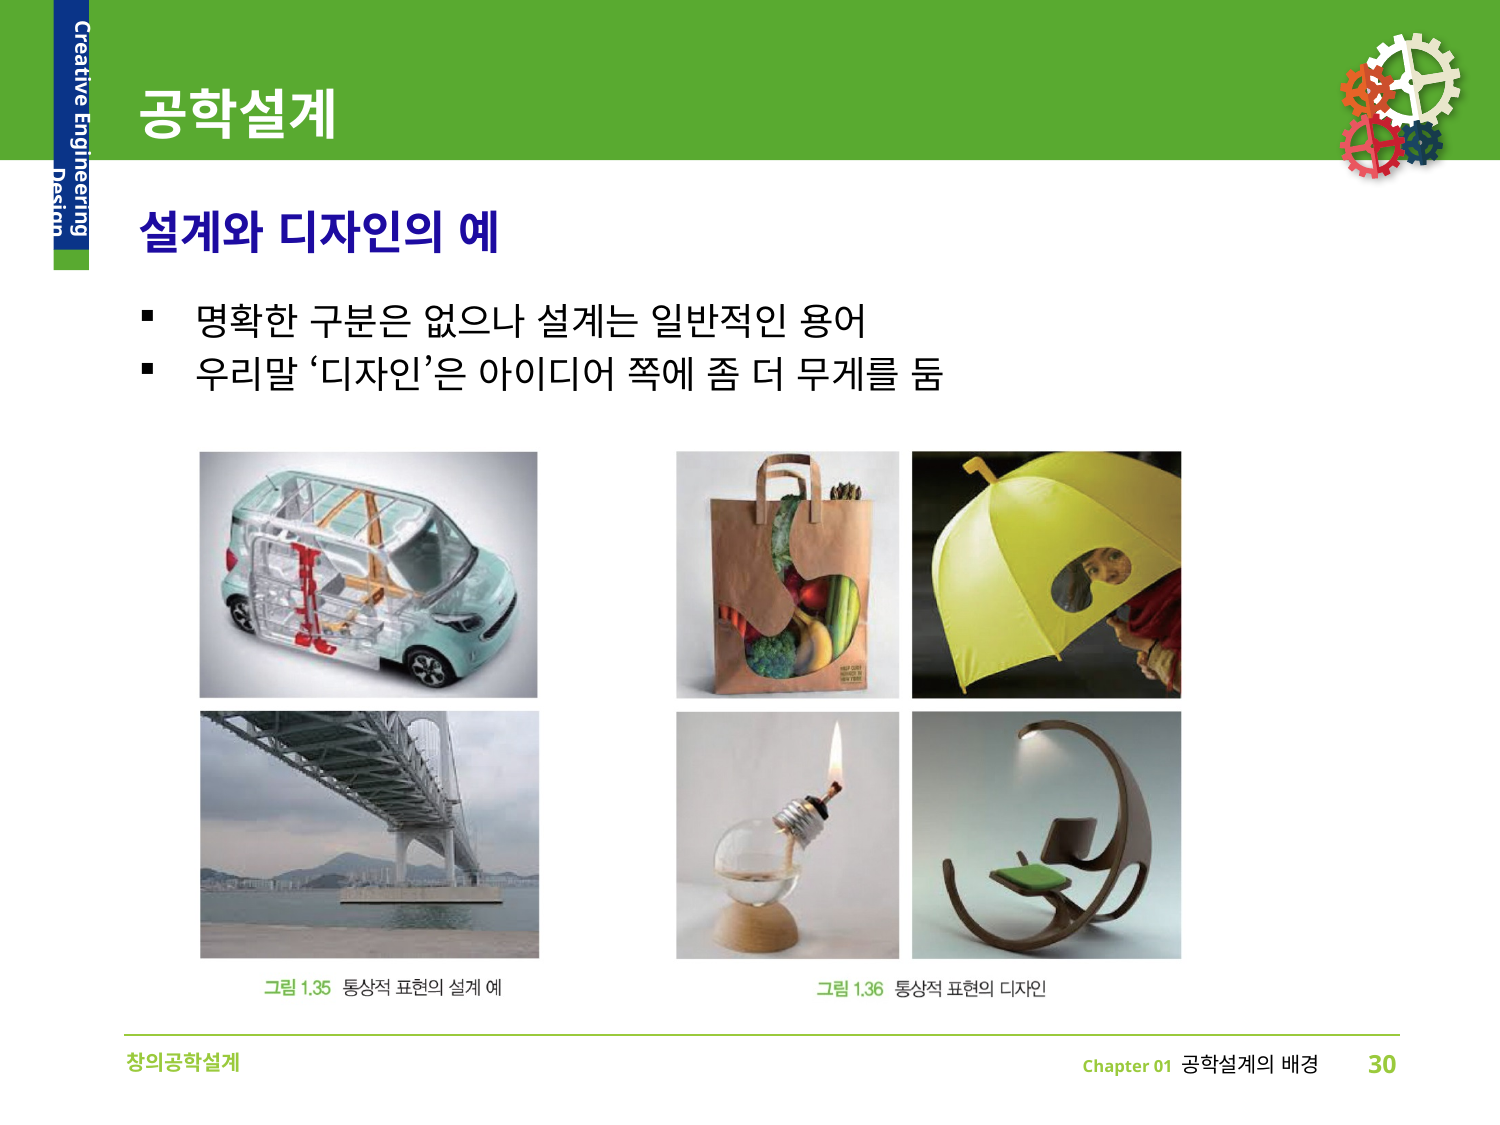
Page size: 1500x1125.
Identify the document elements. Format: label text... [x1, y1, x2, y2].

picture [747, 968, 1112, 1009]
title 공학설계 [123, 66, 1400, 159]
list 설계와 디자인의 예 [123, 196, 1400, 290]
picture [662, 438, 1194, 965]
list 명확한 구분은 없으나 설계는 일반적인 용어 우리말 ‘디자인’은 아이디어 쪽에 좀 더 무게를 둠 [123, 290, 1400, 882]
picture [182, 435, 558, 1013]
